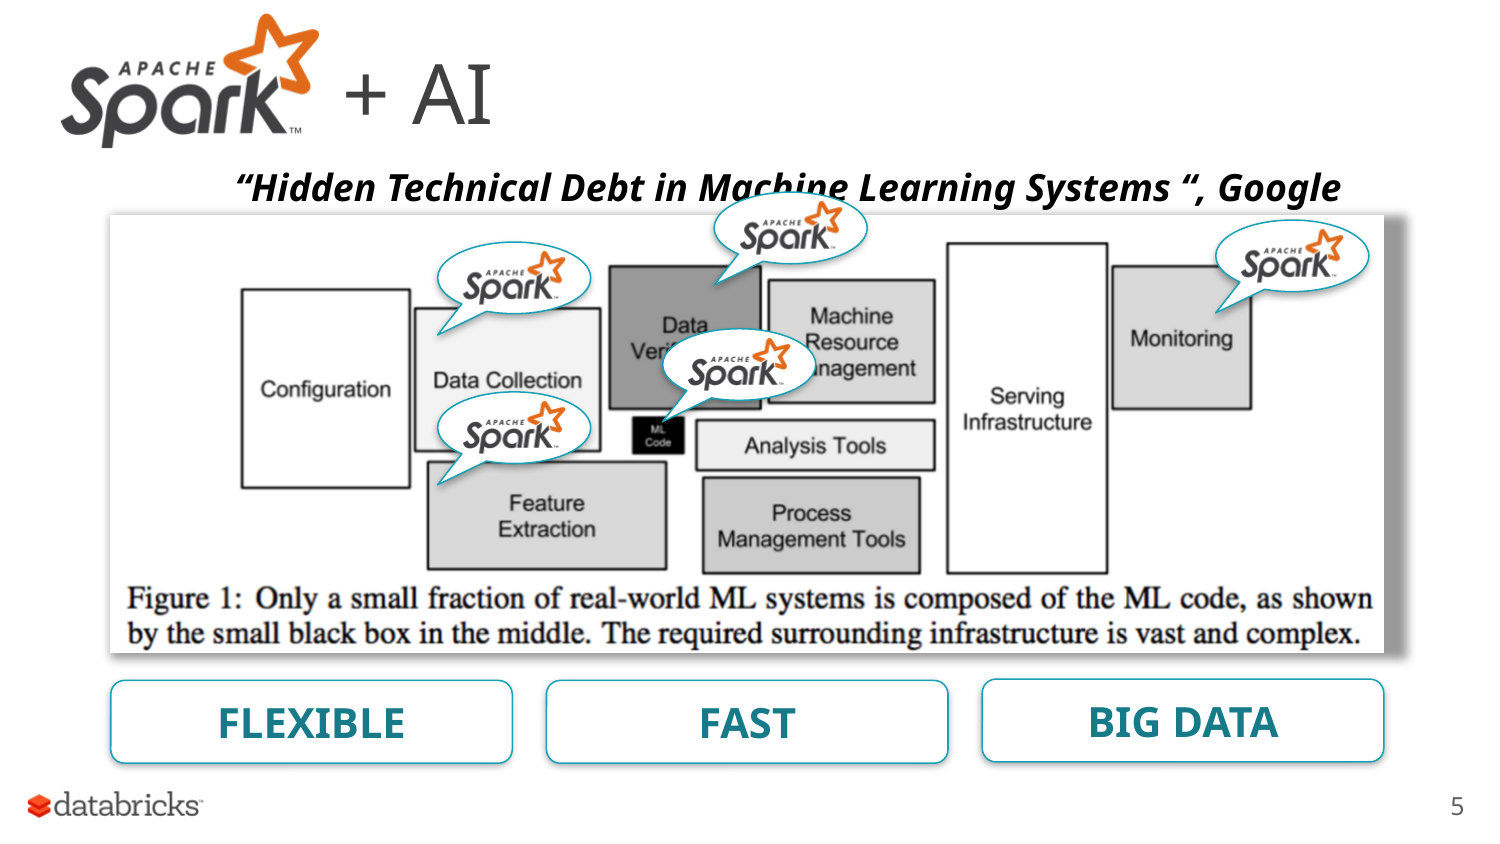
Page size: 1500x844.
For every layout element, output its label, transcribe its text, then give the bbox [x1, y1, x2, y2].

slide_number 5 [1388, 785, 1480, 830]
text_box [437, 191, 1370, 464]
picture [24, 788, 205, 820]
text_box FAST [545, 679, 949, 764]
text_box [110, 156, 1388, 653]
text_box FLEXIBLE [109, 679, 514, 764]
text_box BIG DATA [981, 678, 1385, 763]
text_box + AI [327, 33, 1446, 175]
picture [59, 12, 320, 151]
